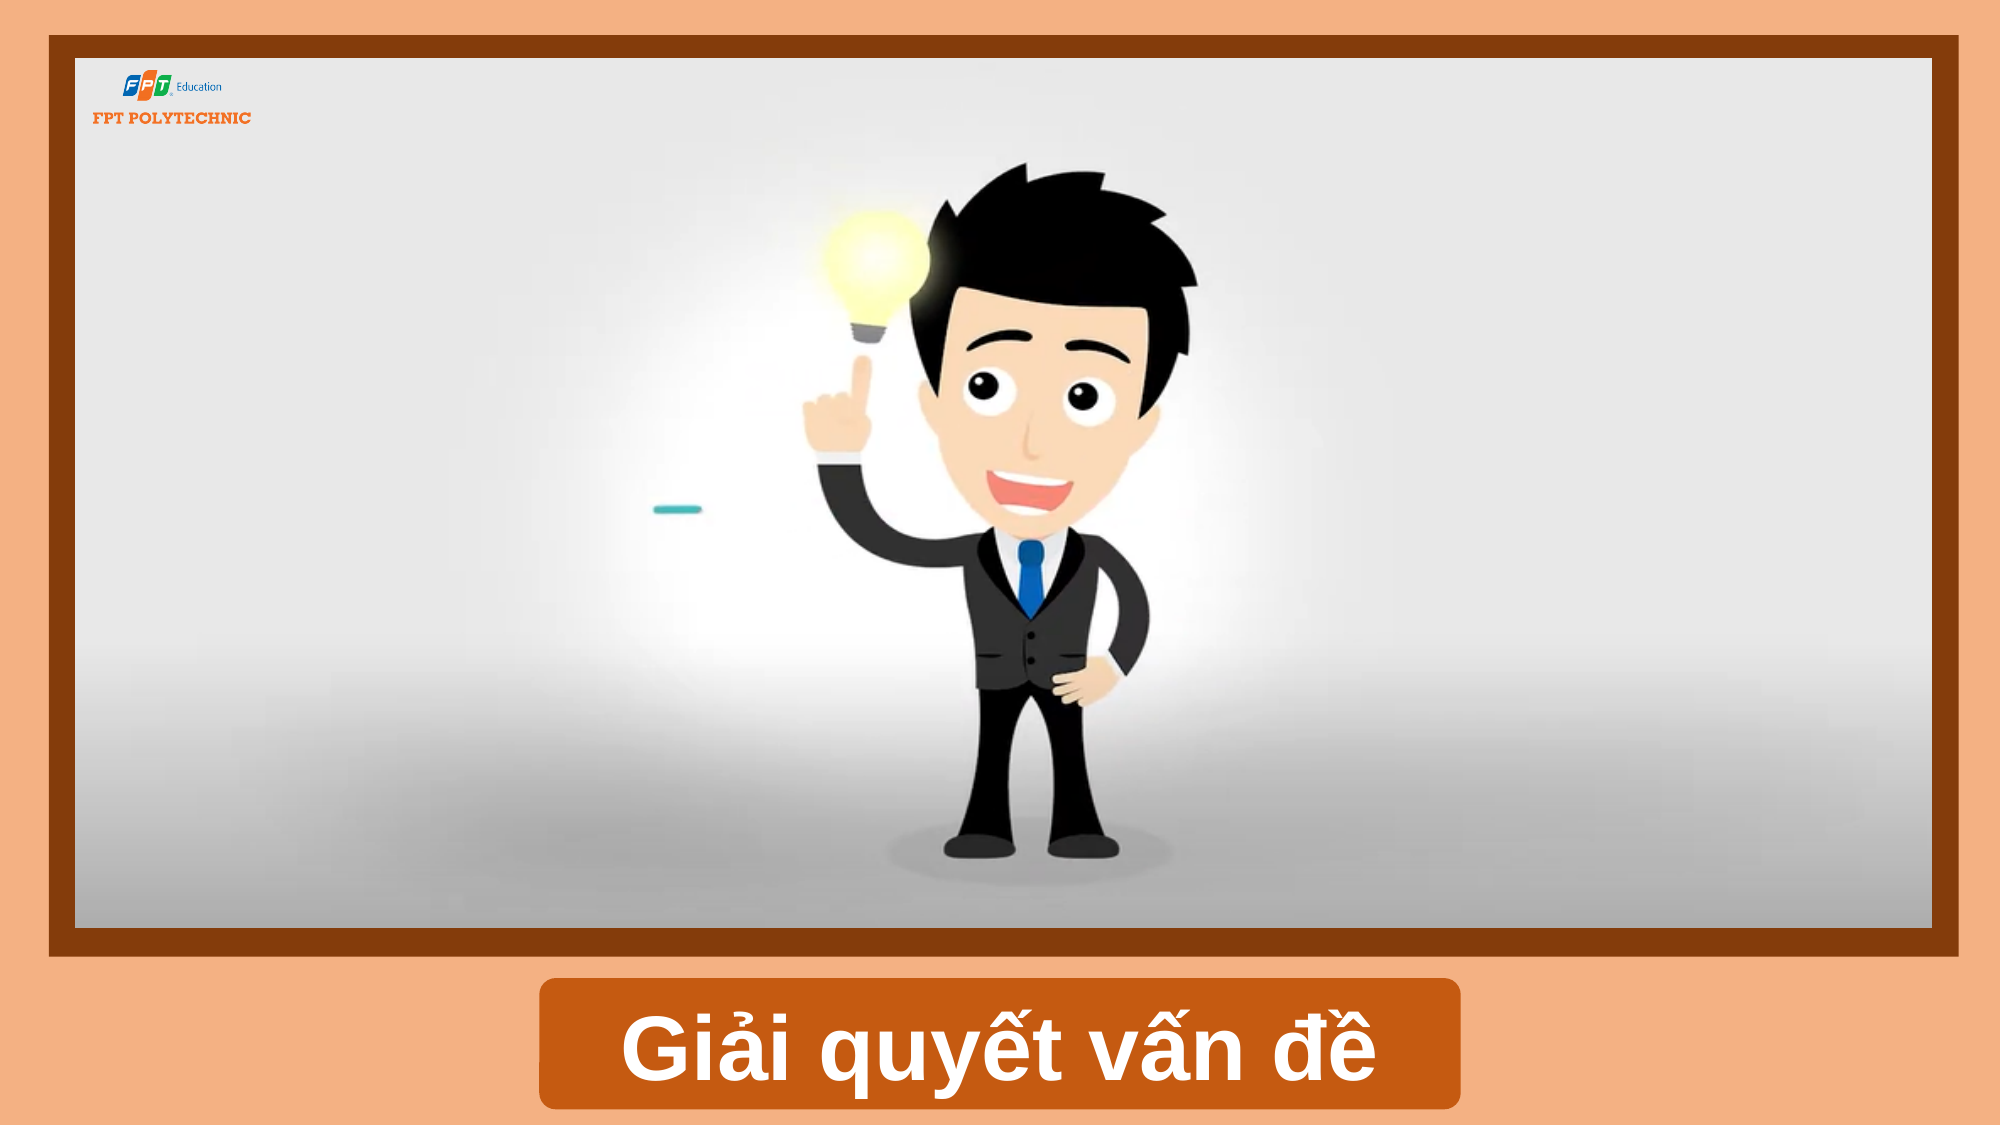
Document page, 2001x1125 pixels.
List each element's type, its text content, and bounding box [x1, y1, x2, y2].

picture [75, 58, 1932, 928]
text_box Giải quyết vấn đề [538, 976, 1462, 1111]
text_box [48, 34, 1960, 958]
